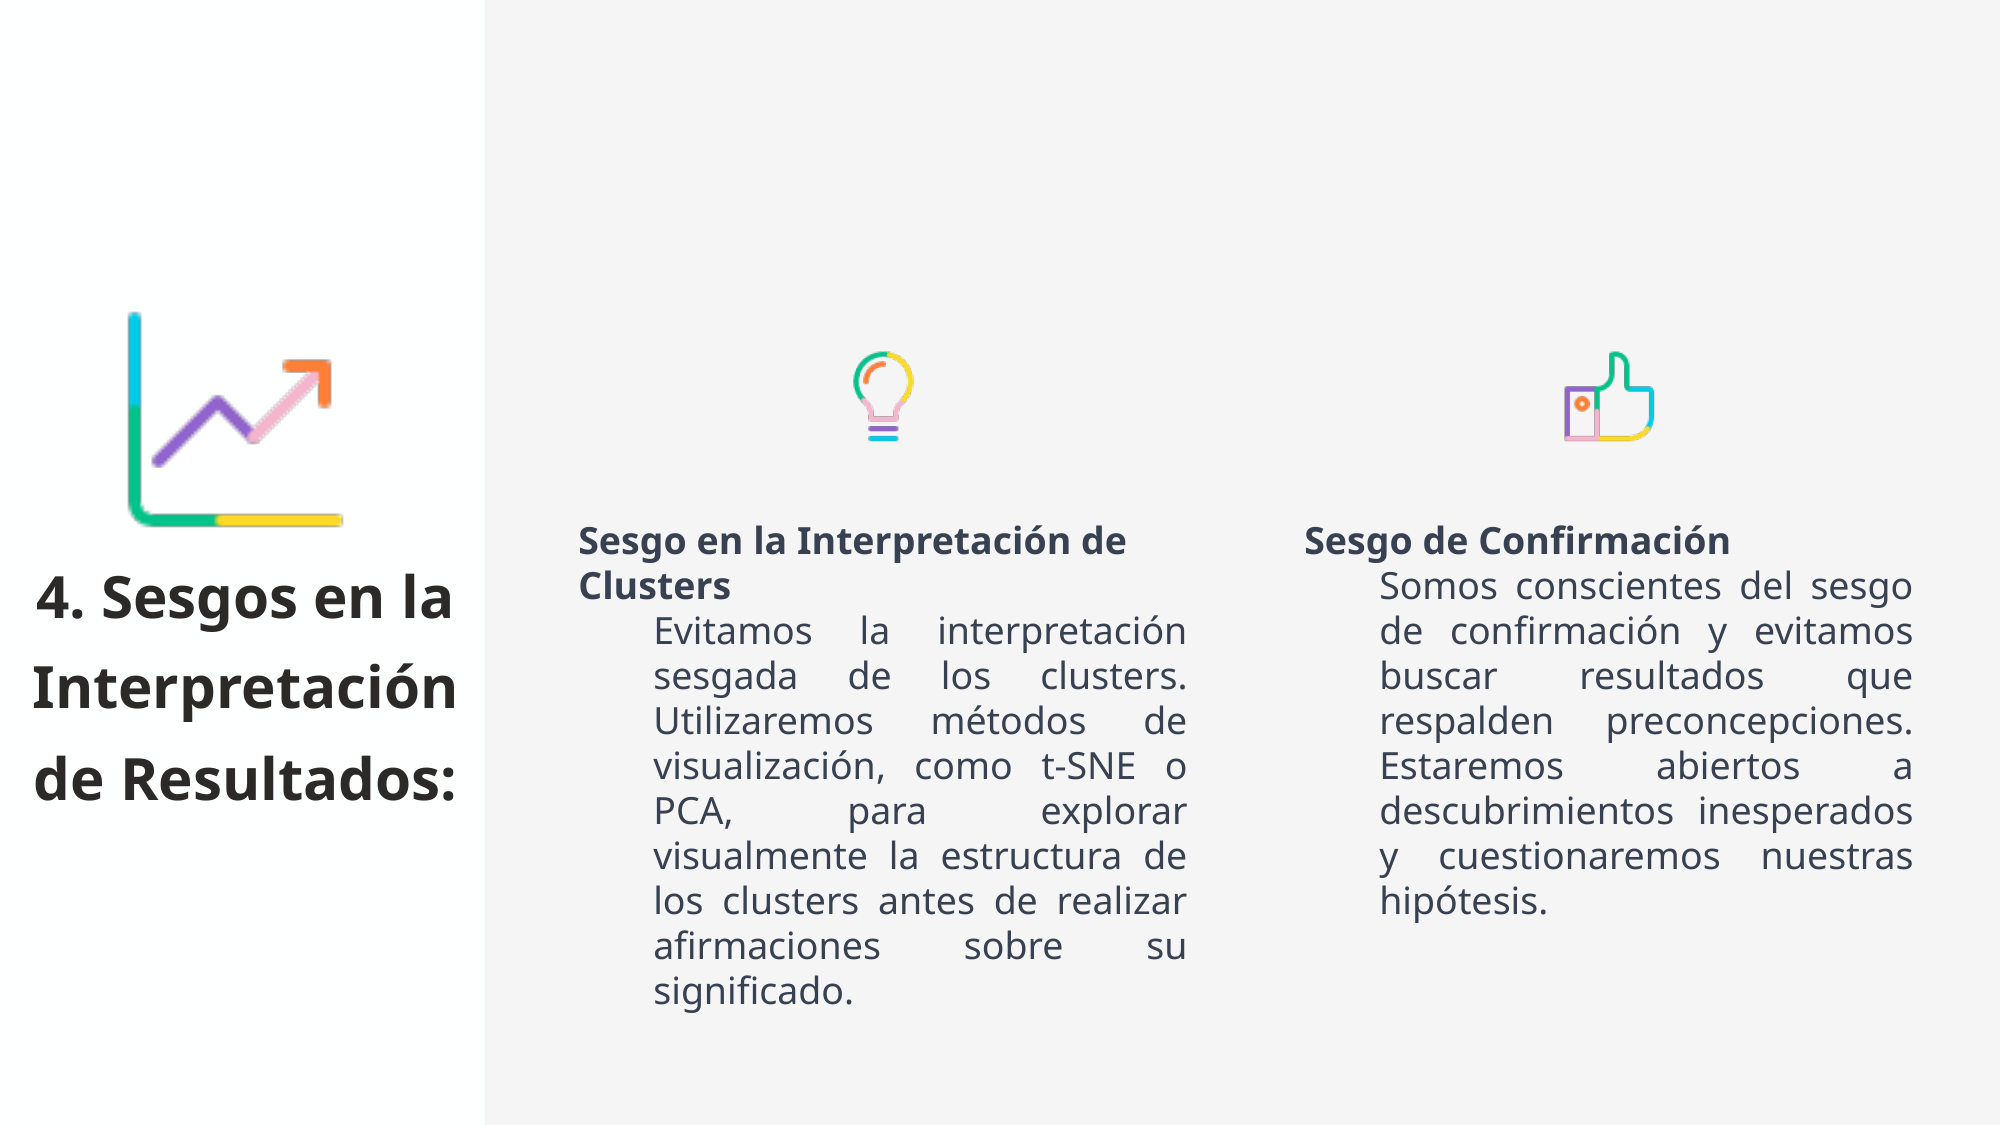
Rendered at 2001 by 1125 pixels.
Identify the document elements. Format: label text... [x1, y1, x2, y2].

text_box Sesgo en la Interpretación de Clusters Evitamos la interpretación sesgada de los clusters. Utilizaremos métodos de visualización, como t-SNE o PCA, para explorar visualmente la estructura de los clusters antes de realizar afirmaciones sobre su significado. [563, 509, 1203, 1019]
picture [93, 278, 379, 563]
picture [824, 337, 943, 456]
text_box 4. Sesgos en la Interpretación de Resultados: [0, 532, 527, 818]
text_box Sesgo de Confirmación Somos conscientes del sesgo de confirmación y evitamos buscar resultados que respalden preconcepciones. Estaremos abiertos a descubrimientos inesperados y cuestionaremos nuestras hipótesis. [1289, 509, 1929, 929]
picture [1550, 337, 1669, 456]
